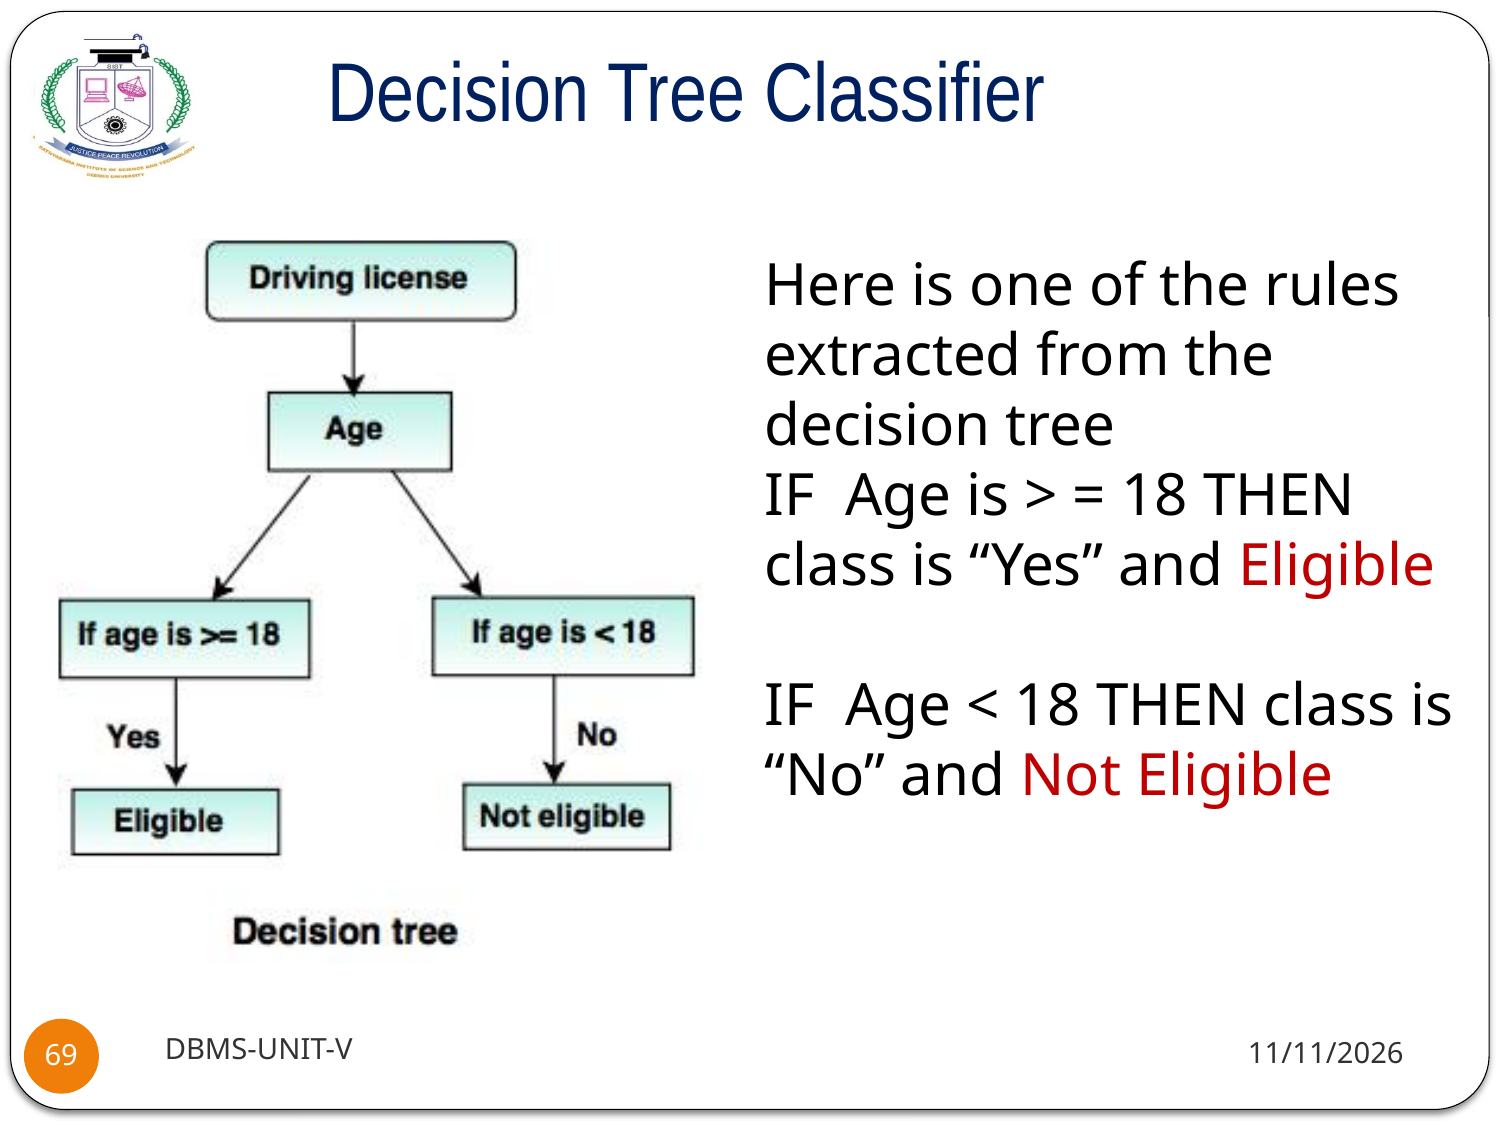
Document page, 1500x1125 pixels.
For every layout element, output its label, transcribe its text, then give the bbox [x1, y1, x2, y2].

picture [57, 239, 705, 965]
footer DBMS-UNIT-V [150, 1012, 800, 1088]
text_box Here is one of the rules extracted from the decision tree IF Age is > = 18 THEN class is “Yes” and Eligible IF Age < 18 THEN class is “No” and Not Eligible [749, 239, 1500, 955]
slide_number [1012, 1015, 1419, 1094]
picture [29, 30, 200, 182]
slide_number 69 [23, 1018, 99, 1094]
text_box Decision Tree Classifier [312, 30, 1396, 146]
